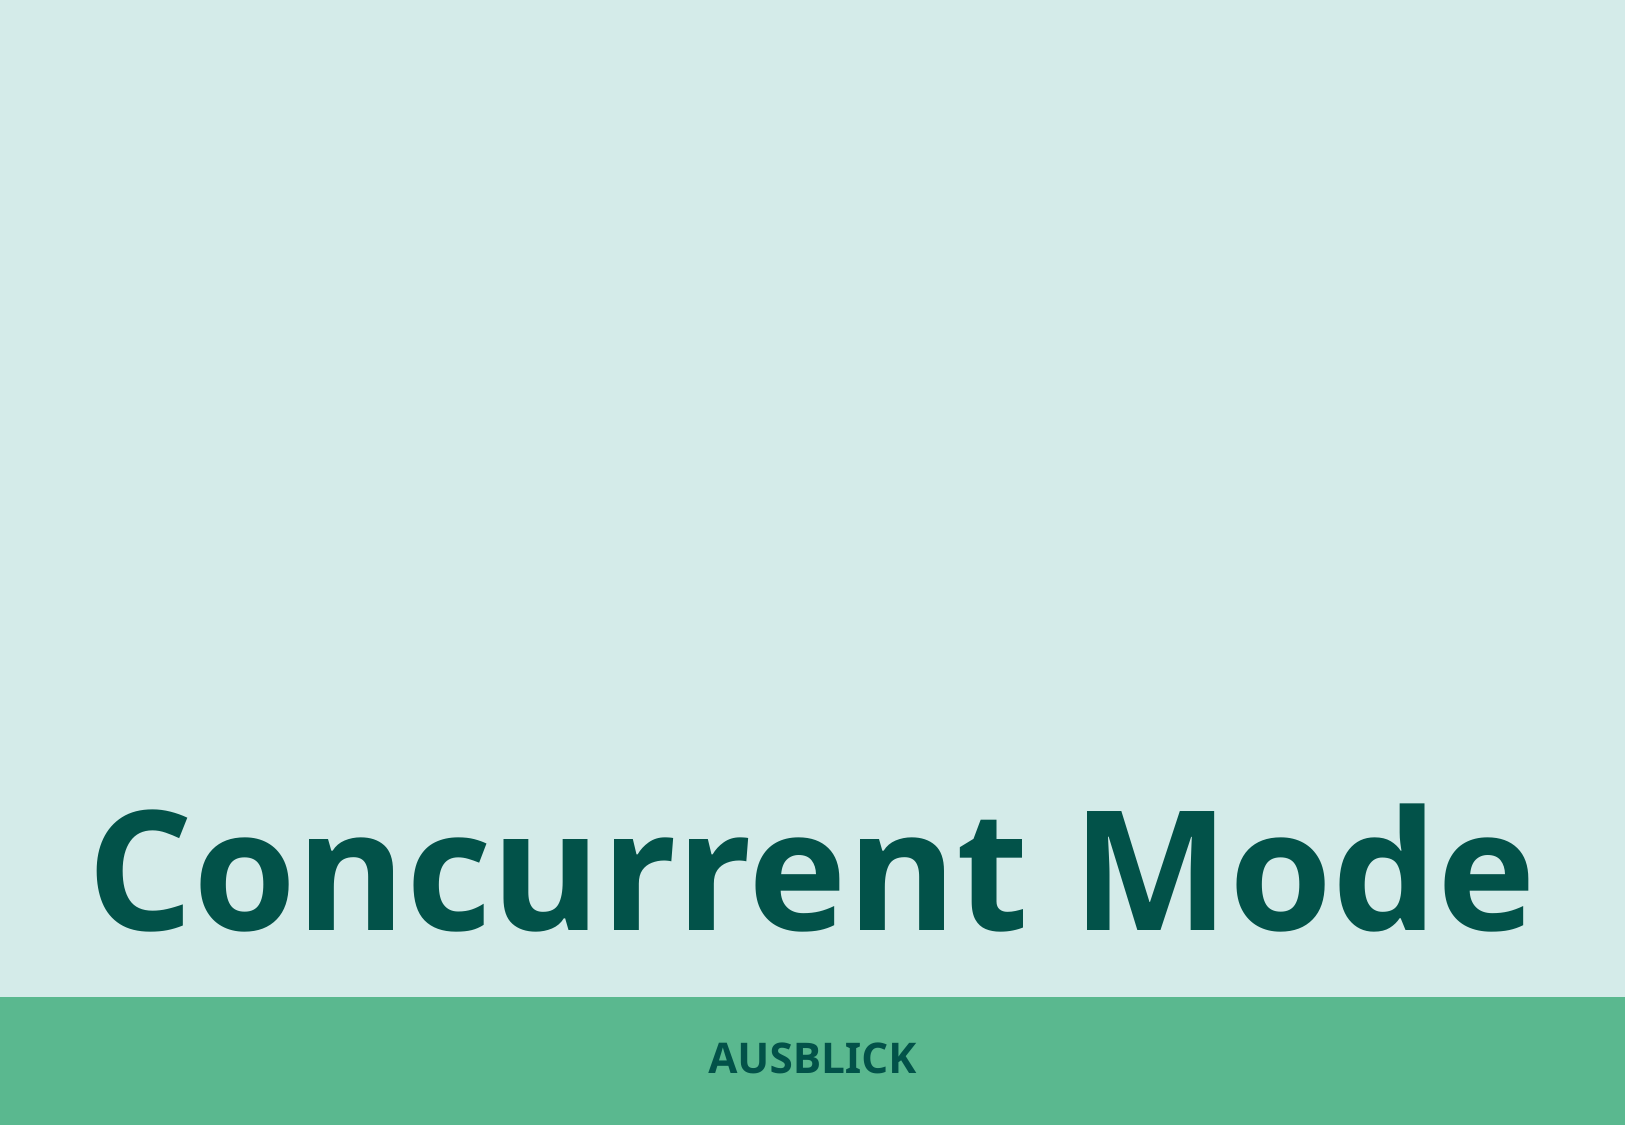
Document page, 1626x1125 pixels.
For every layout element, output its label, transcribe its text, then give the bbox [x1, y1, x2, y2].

text_box Concurrent Mode [72, 756, 1553, 971]
title Ausblick [0, 995, 1625, 1125]
